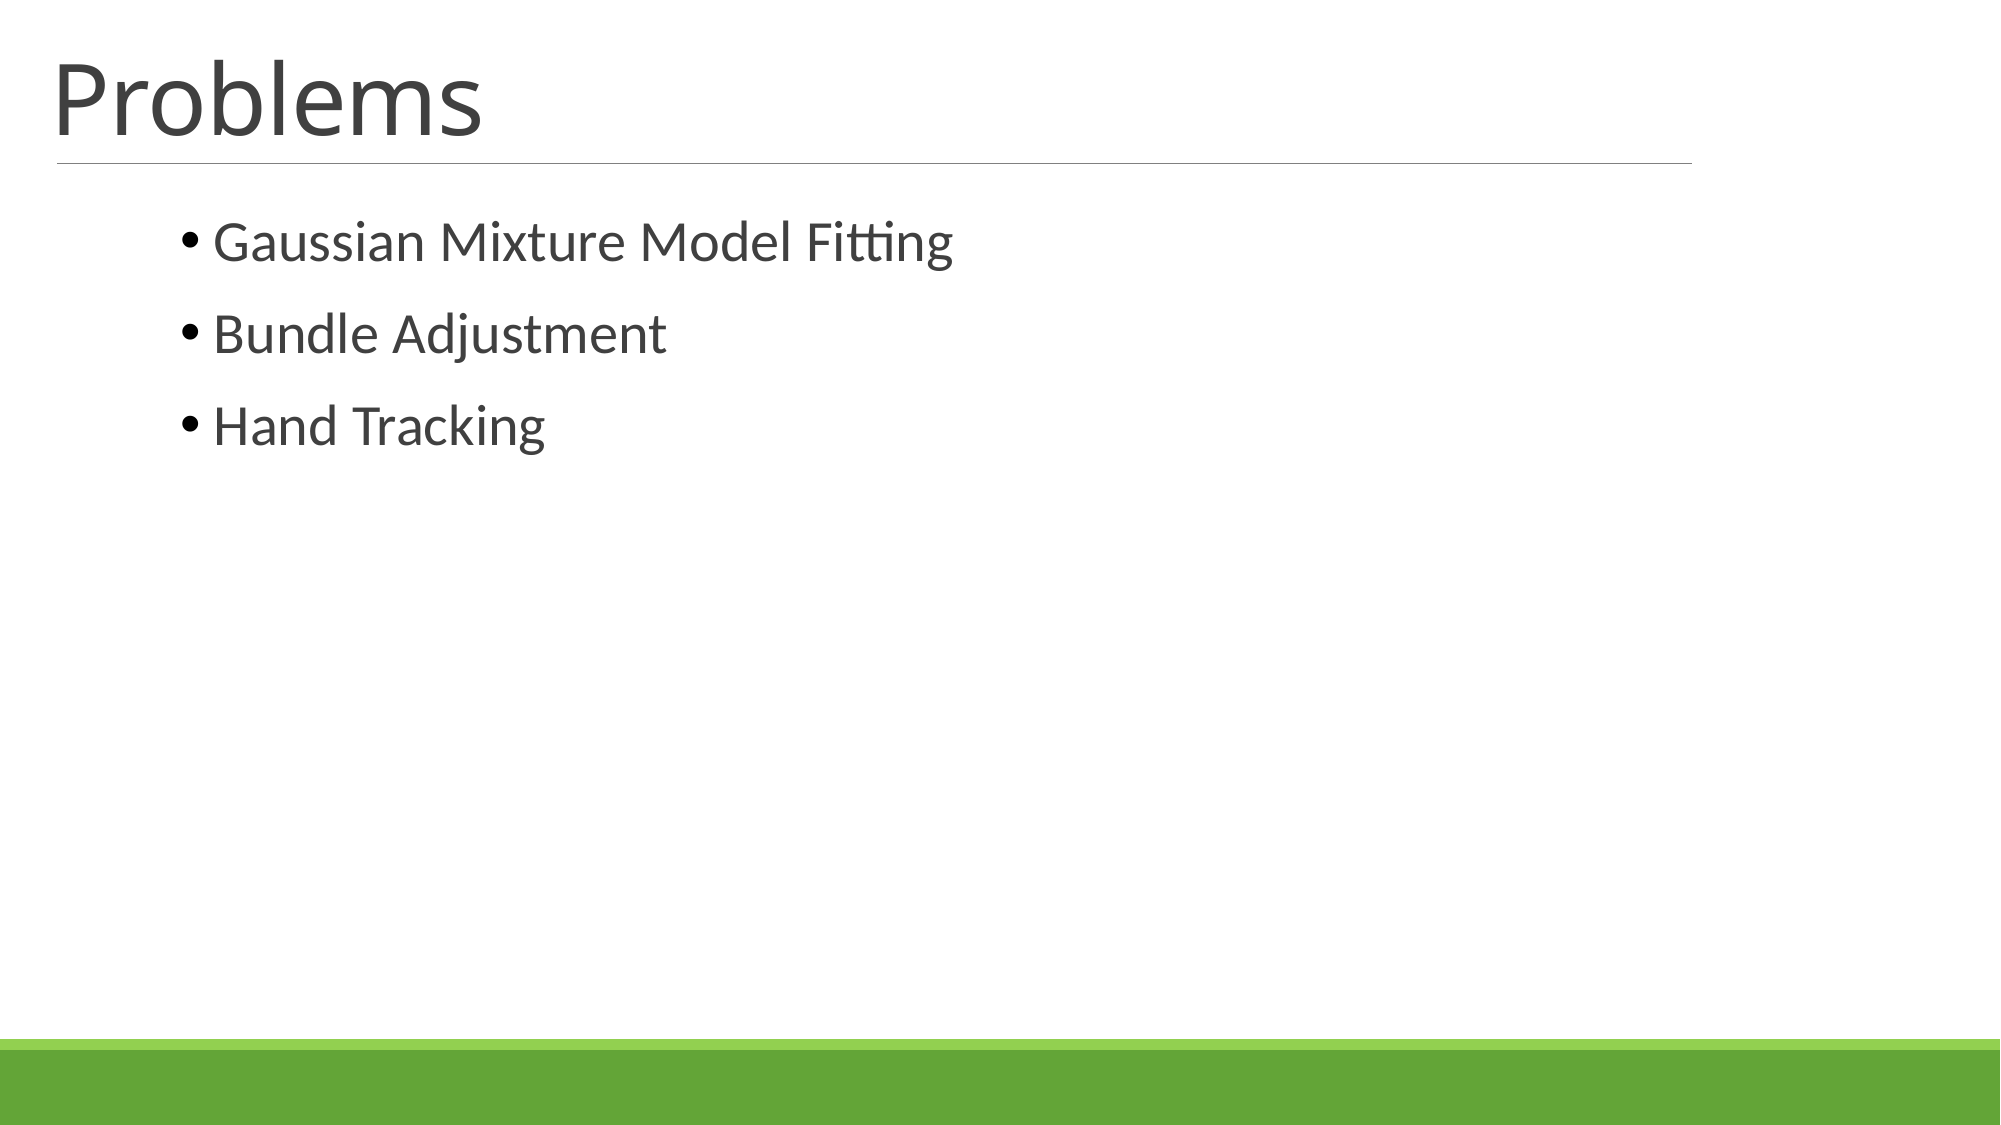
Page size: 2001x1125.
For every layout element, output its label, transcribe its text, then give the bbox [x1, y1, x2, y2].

list Gaussian Mixture Model Fitting Bundle Adjustment Hand Tracking [180, 203, 1830, 963]
title Problems [35, 47, 1830, 164]
